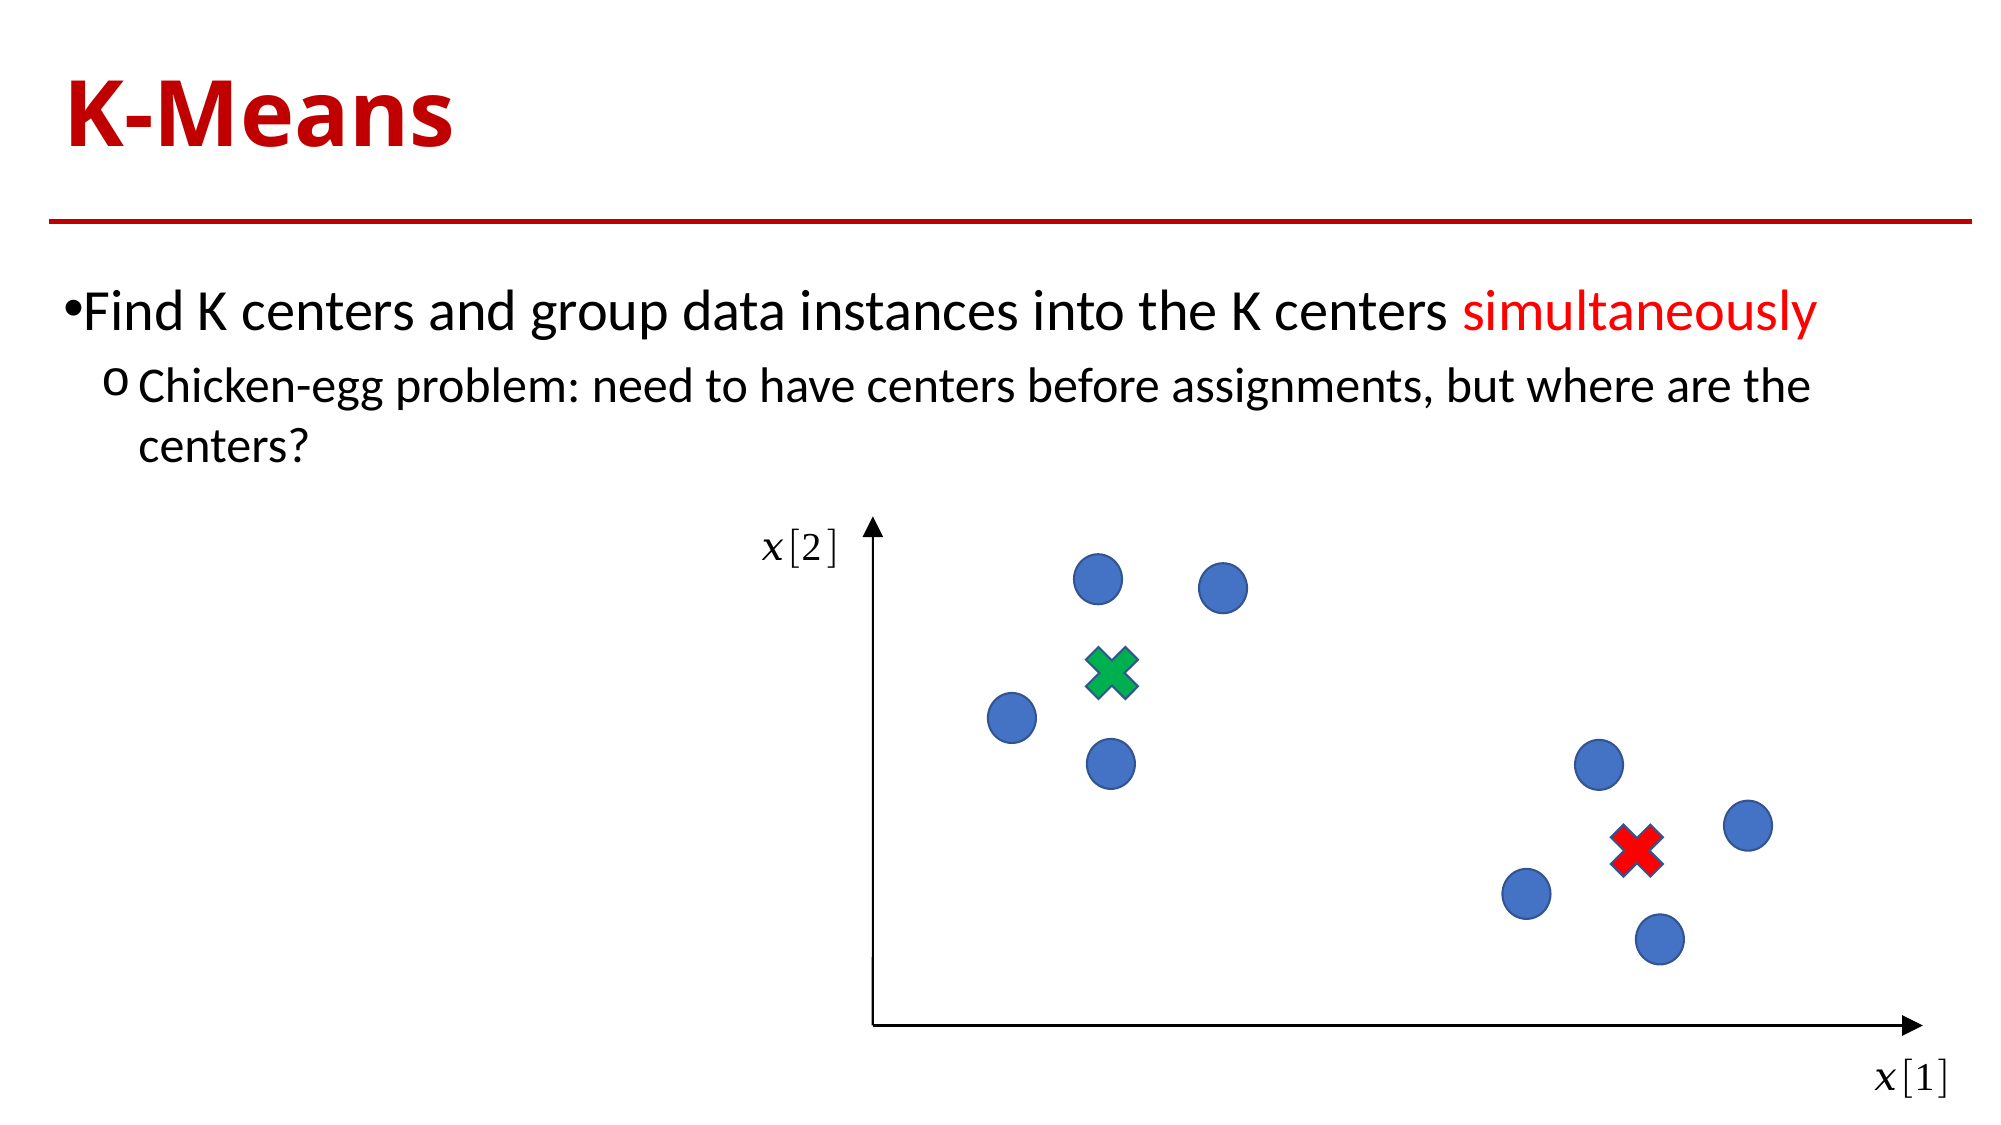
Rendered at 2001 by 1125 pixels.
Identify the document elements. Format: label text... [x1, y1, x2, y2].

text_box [759, 516, 1950, 1102]
title K-Means [48, 41, 1972, 192]
list Find K centers and group data instances into the K centers simultaneously Chicken-egg problem: need to have centers before assignments, but where are the centers? [48, 264, 2000, 1104]
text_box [1073, 635, 1675, 889]
